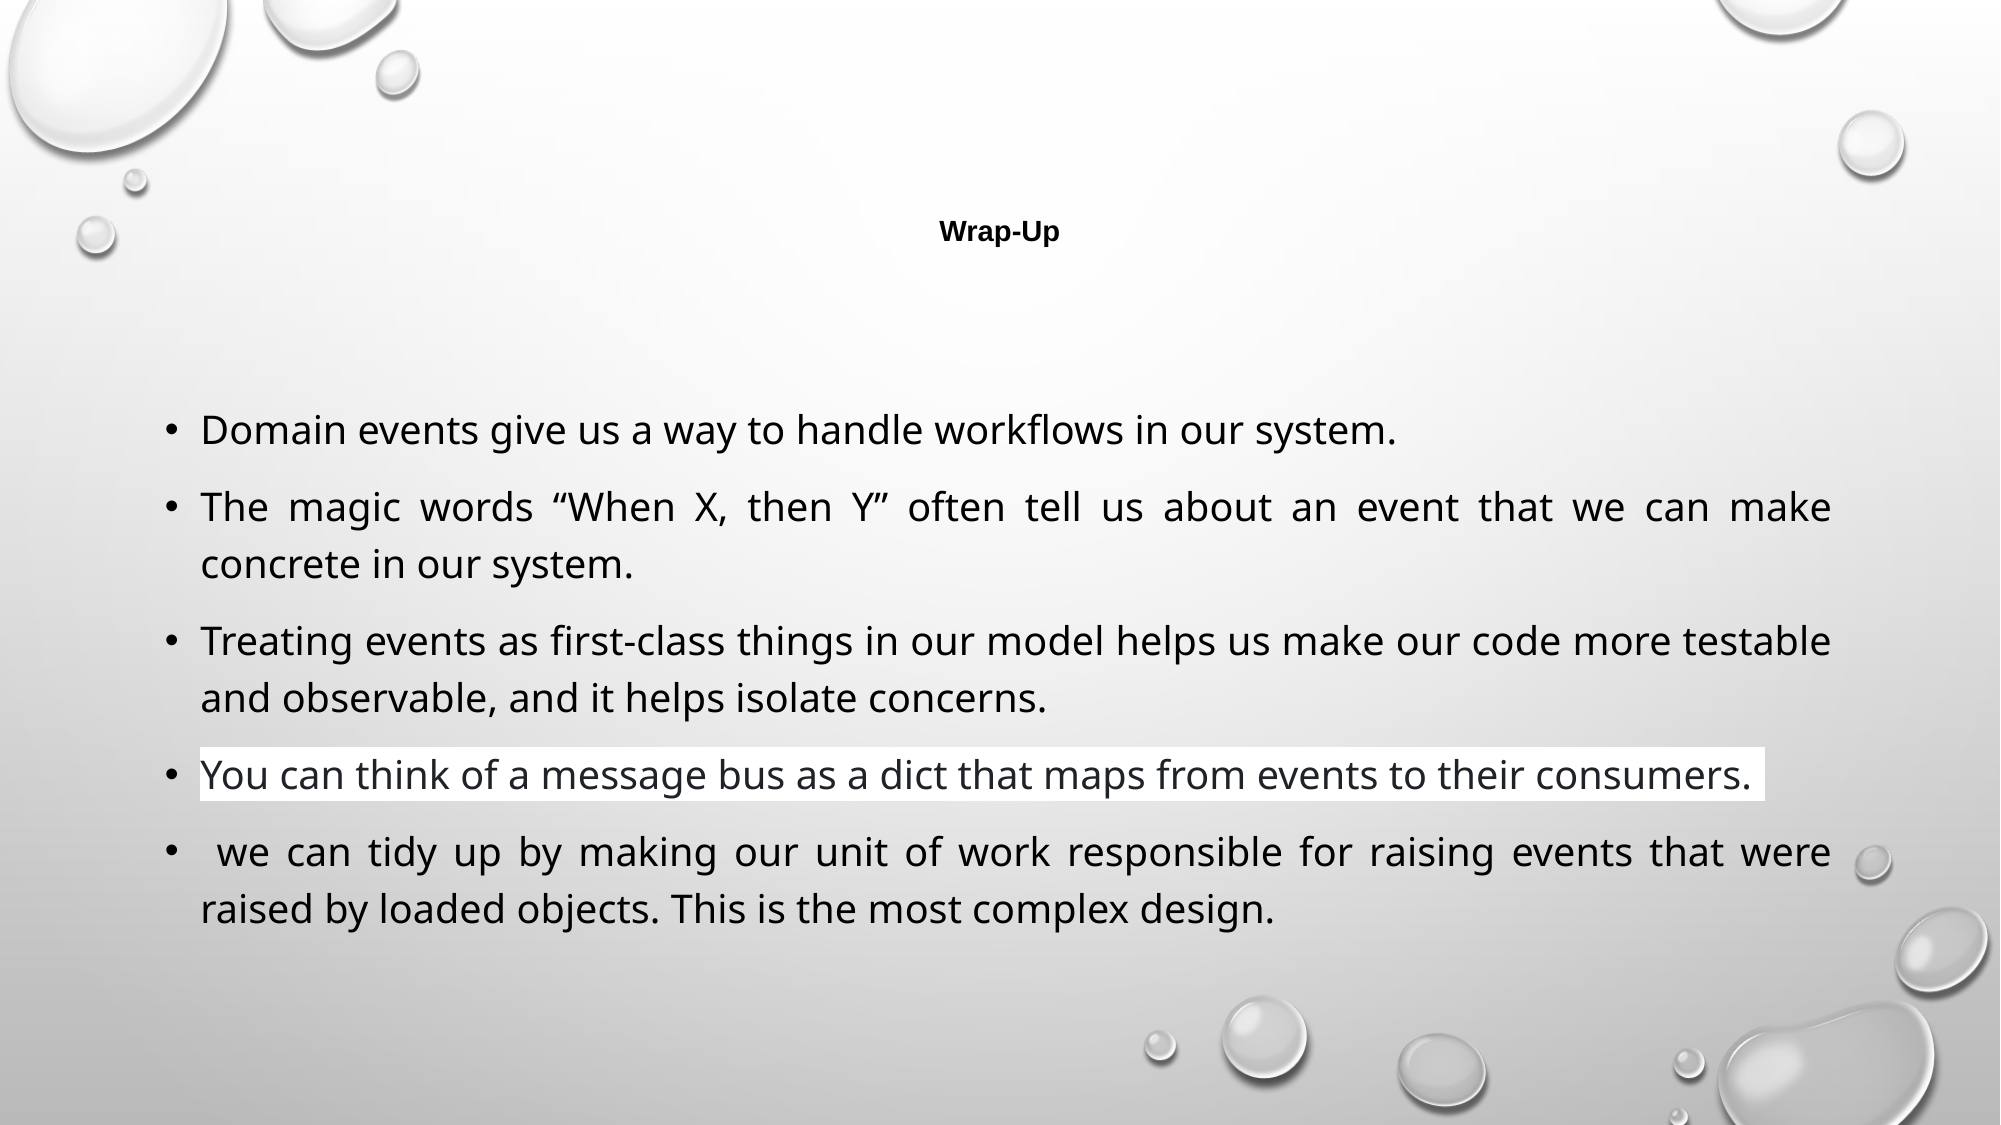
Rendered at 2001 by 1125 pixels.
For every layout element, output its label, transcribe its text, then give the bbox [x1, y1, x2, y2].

list Domain events give us a way to handle workflows in our system. The magic words “When X, then Y” often tell us about an event that we can make concrete in our system. Treating events as first-class things in our model helps us make our code more testable and observable, and it helps isolate concerns. You can think of a message bus as a dict that maps from events to their consumers. we can tidy up by making our unit of work responsible for raising events that were raised by loaded objects. This is the most complex design. [149, 388, 1850, 950]
title Wrap-Up [149, 101, 1851, 364]
picture [0, 0, 2000, 1125]
